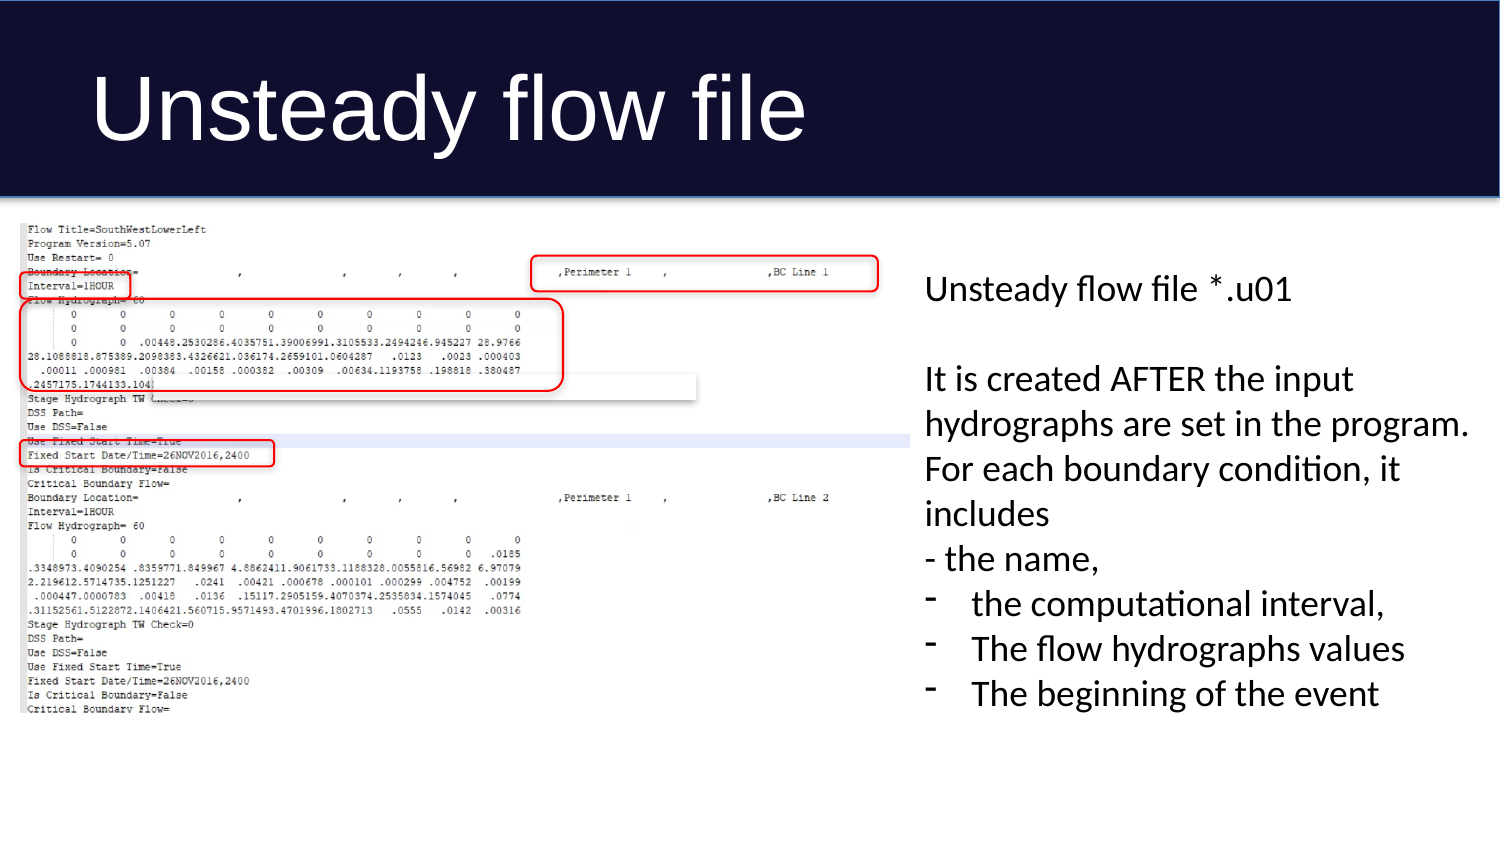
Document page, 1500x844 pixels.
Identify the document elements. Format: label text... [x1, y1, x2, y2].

title Unsteady flow file [75, 33, 1425, 175]
picture [19, 223, 911, 714]
text_box Unsteady flow file *.u01 It is created AFTER the input hydrographs are set in the program. For each boundary condition, it includes - the name, the computational interval, The flow hydrographs values The beginning of the event [909, 256, 1489, 767]
